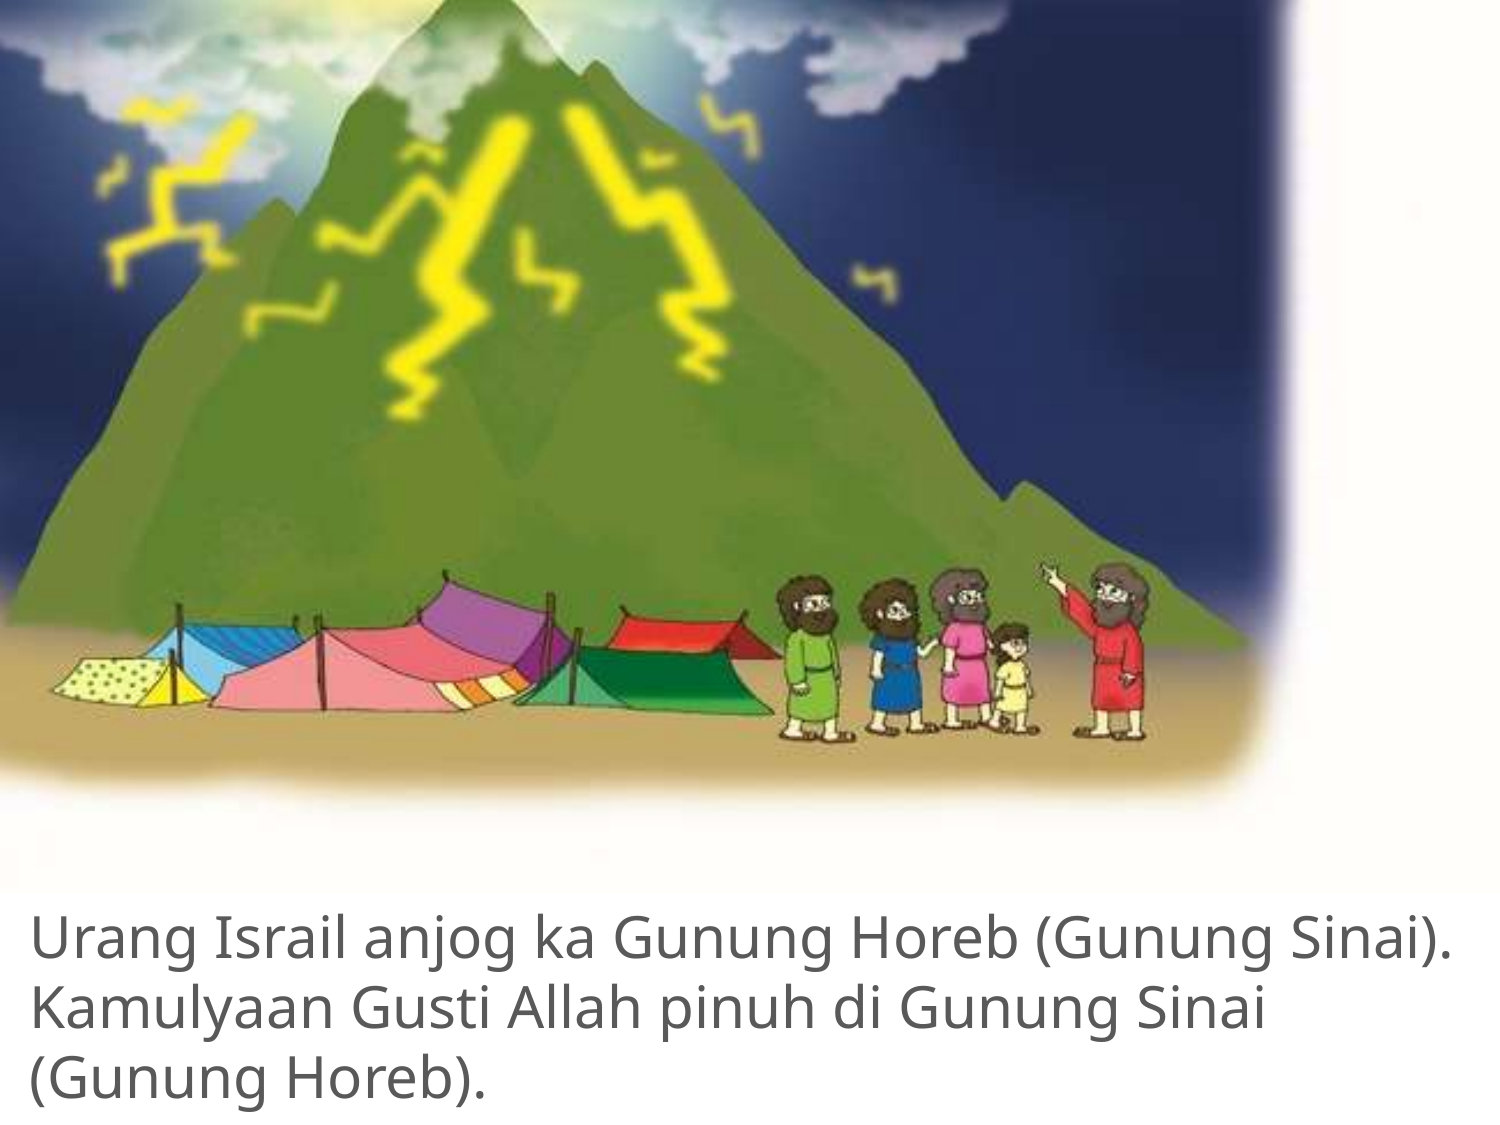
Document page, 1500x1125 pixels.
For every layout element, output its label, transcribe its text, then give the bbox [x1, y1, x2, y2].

picture [0, 0, 1500, 894]
text_box Urang Israil anjog ka Gunung Horeb (Gunung Sinai). Kamulyaan Gusti Allah pinuh di Gunung Sinai (Gunung Horeb). [14, 902, 1486, 1118]
